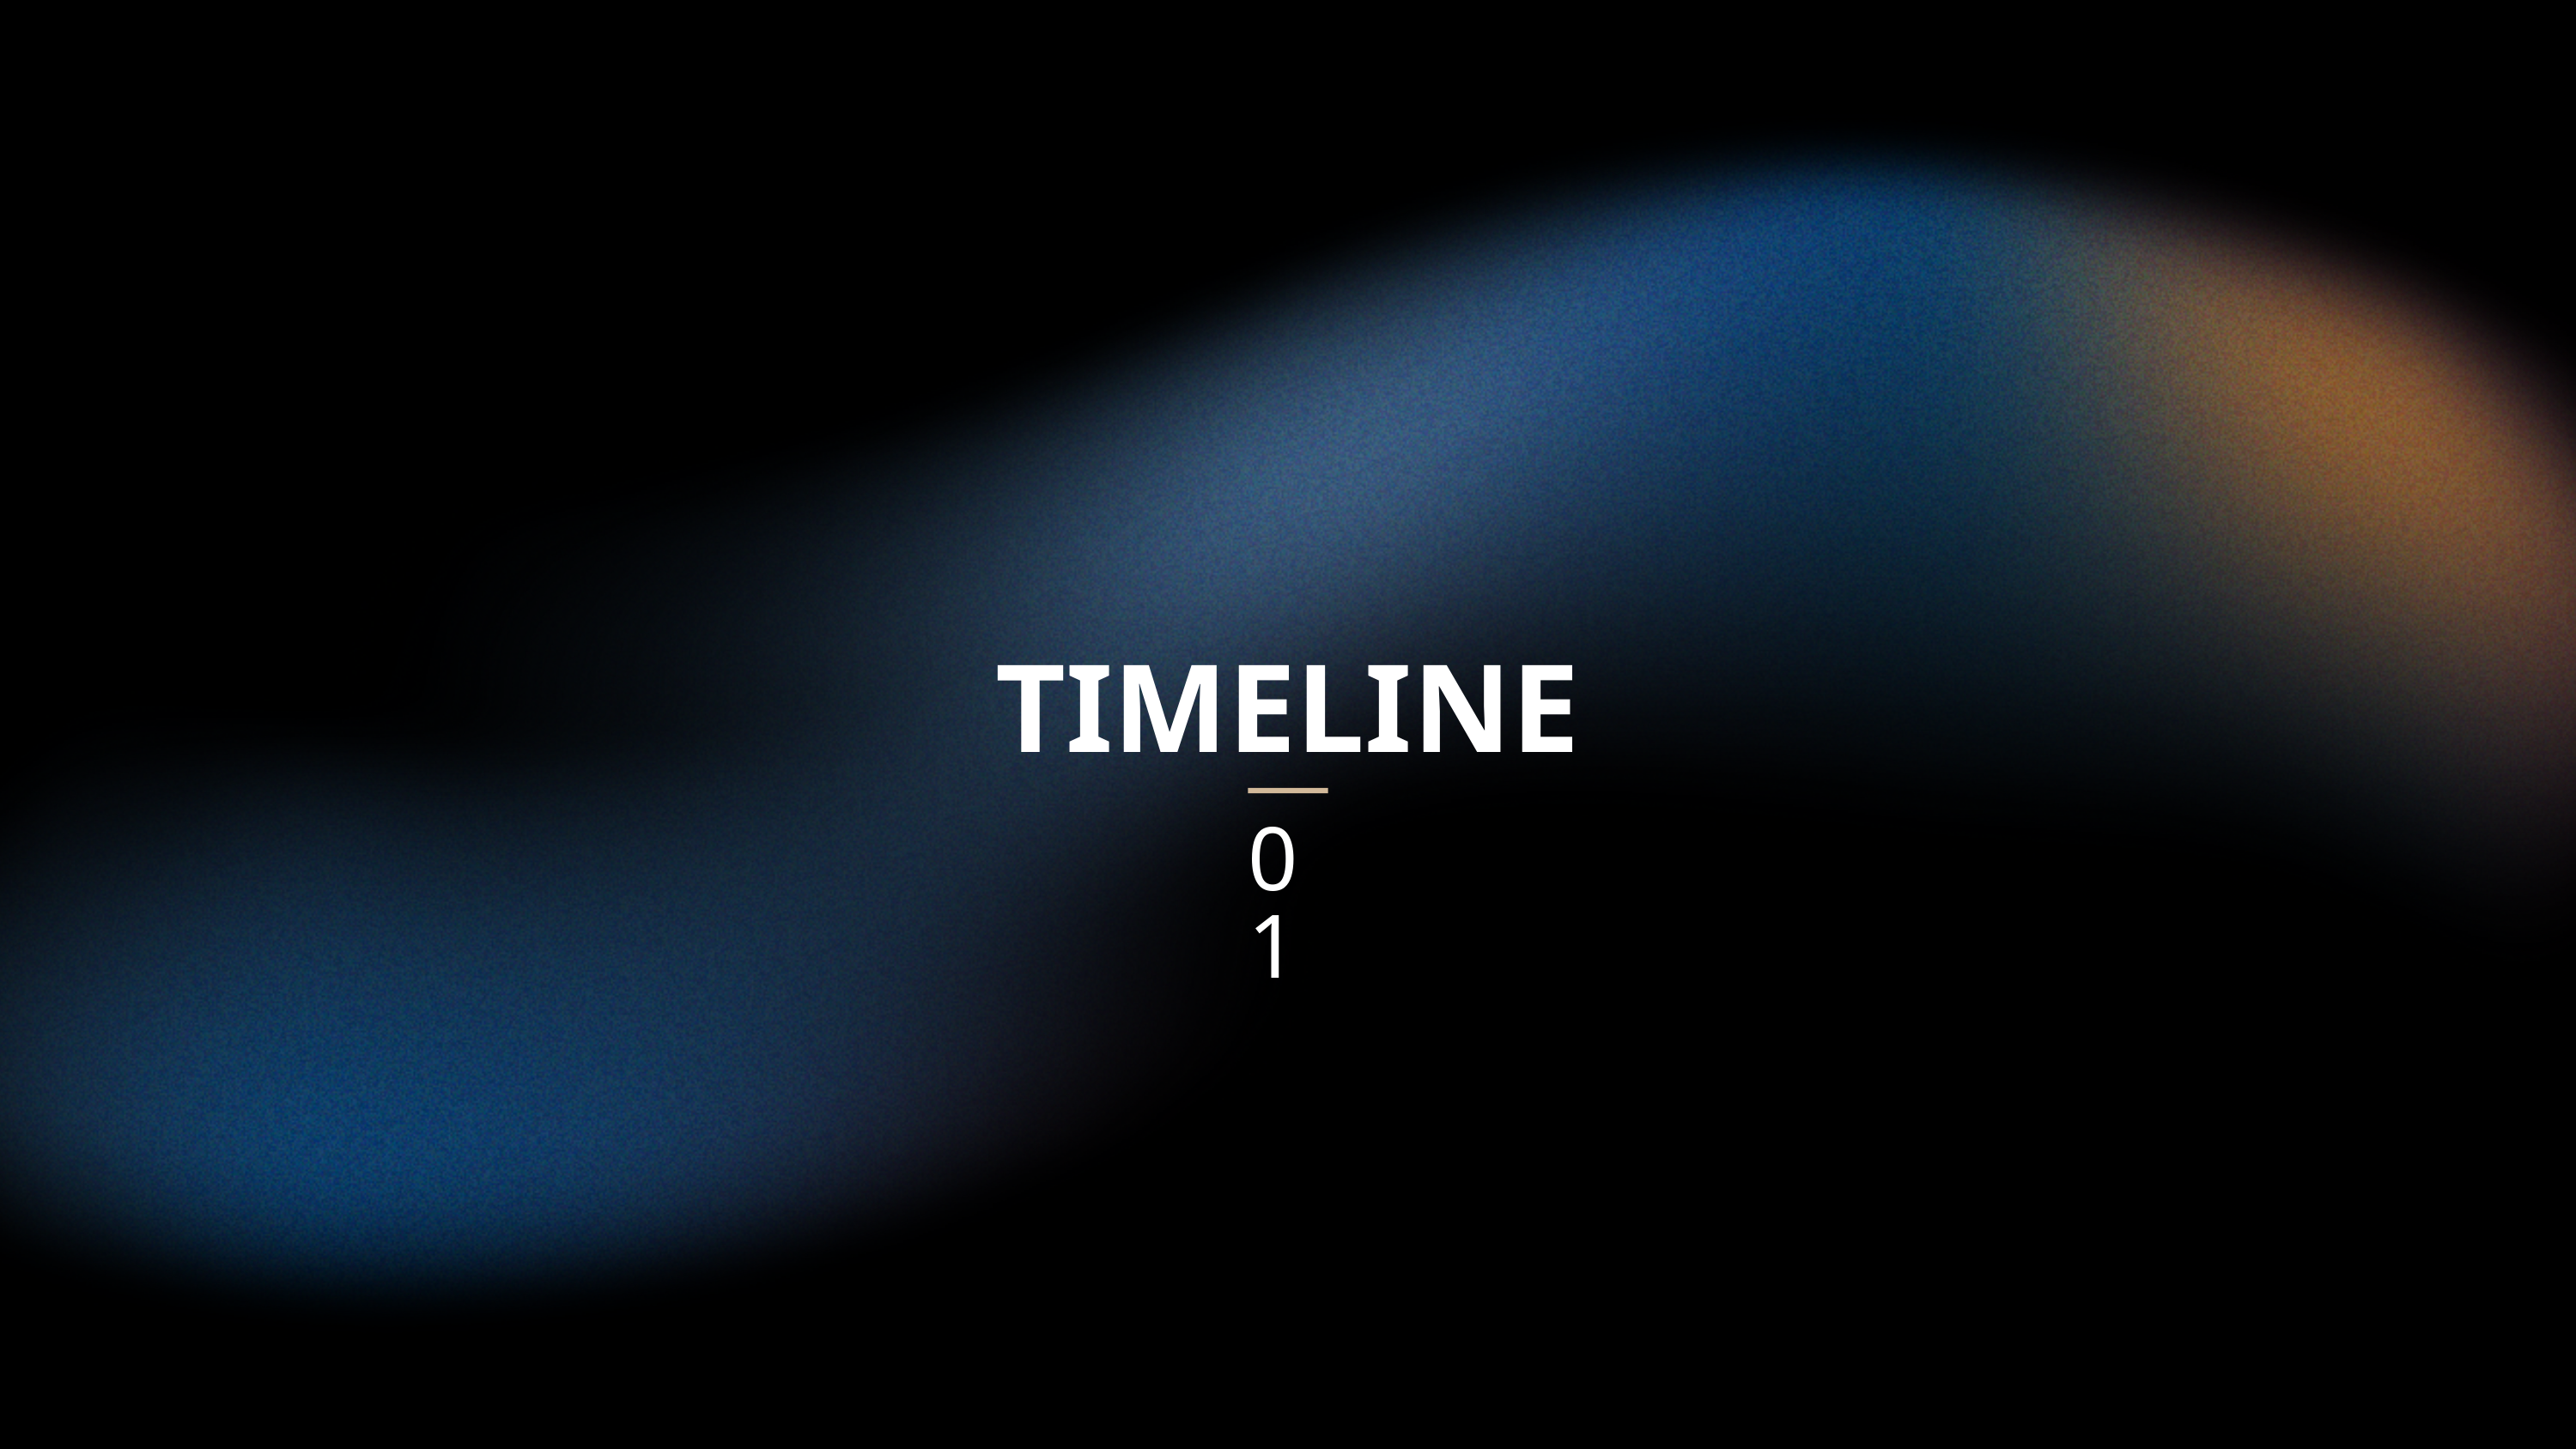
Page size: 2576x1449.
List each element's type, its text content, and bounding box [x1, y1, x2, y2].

text_box TIMELINE [0, 655, 2576, 777]
text_box 01 [1248, 820, 1328, 996]
text_box [0, 777, 2576, 1346]
text_box [0, 102, 2576, 655]
